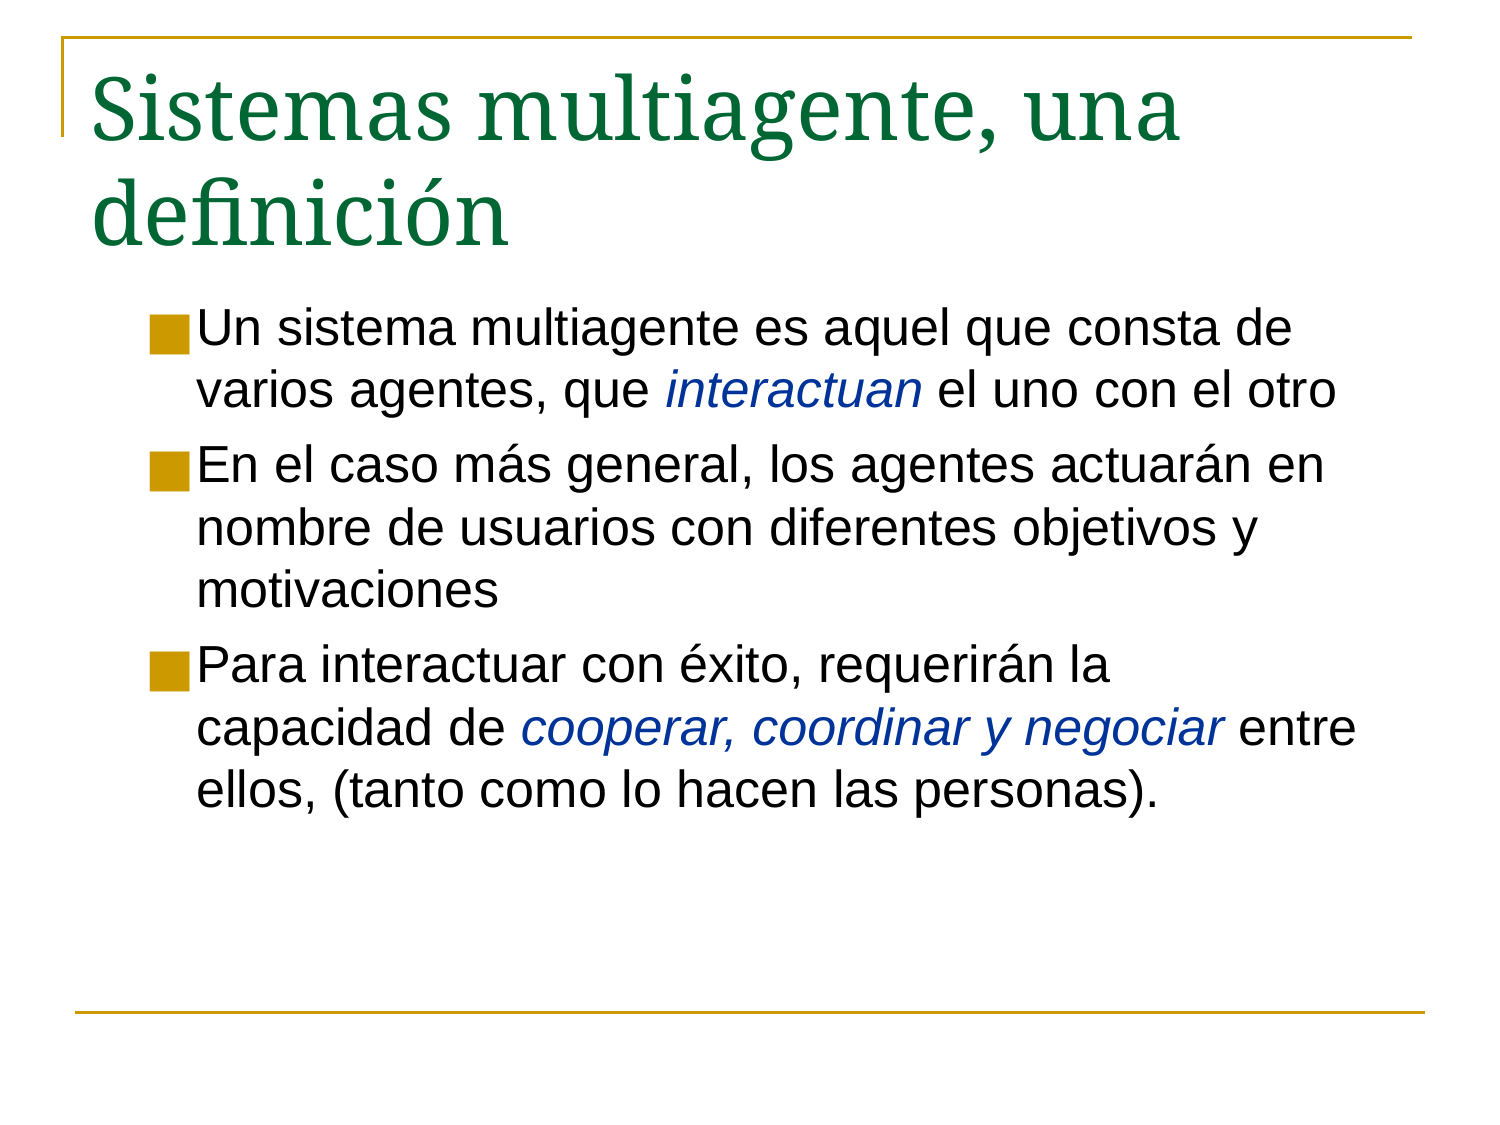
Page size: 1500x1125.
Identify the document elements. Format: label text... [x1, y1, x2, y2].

list Un sistema multiagente es aquel que consta de varios agentes, que interactuan el uno con el otro En el caso más general, los agentes actuarán en nombre de usuarios con diferentes objetivos y motivaciones Para interactuar con éxito, requerirán la capacidad de cooperar, coordinar y negociar entre ellos, (tanto como lo hacen las personas). [125, 285, 1375, 988]
title Sistemas multiagente, una definición [75, 45, 1425, 233]
